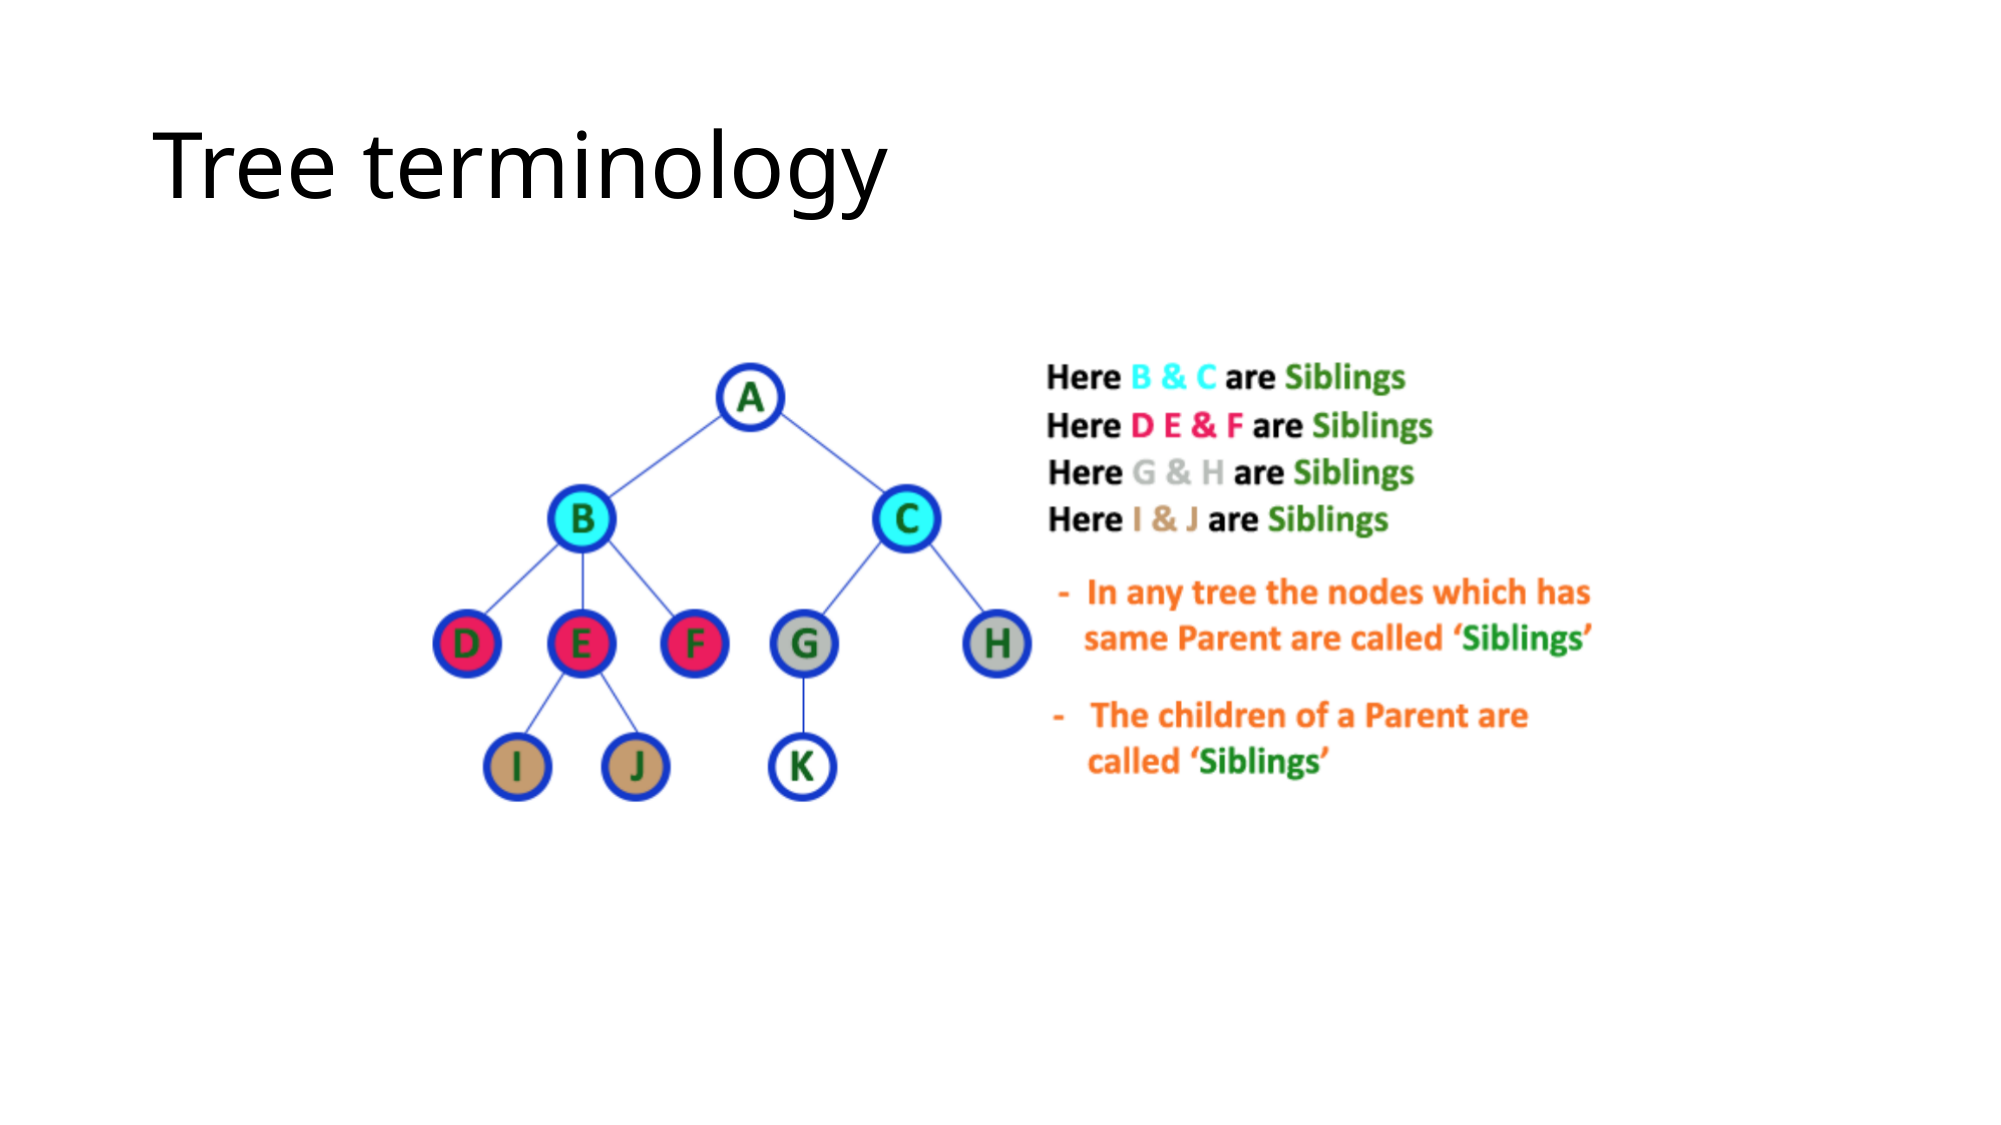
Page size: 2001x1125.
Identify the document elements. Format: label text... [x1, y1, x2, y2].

title Tree terminology [137, 59, 1863, 278]
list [391, 336, 1609, 829]
